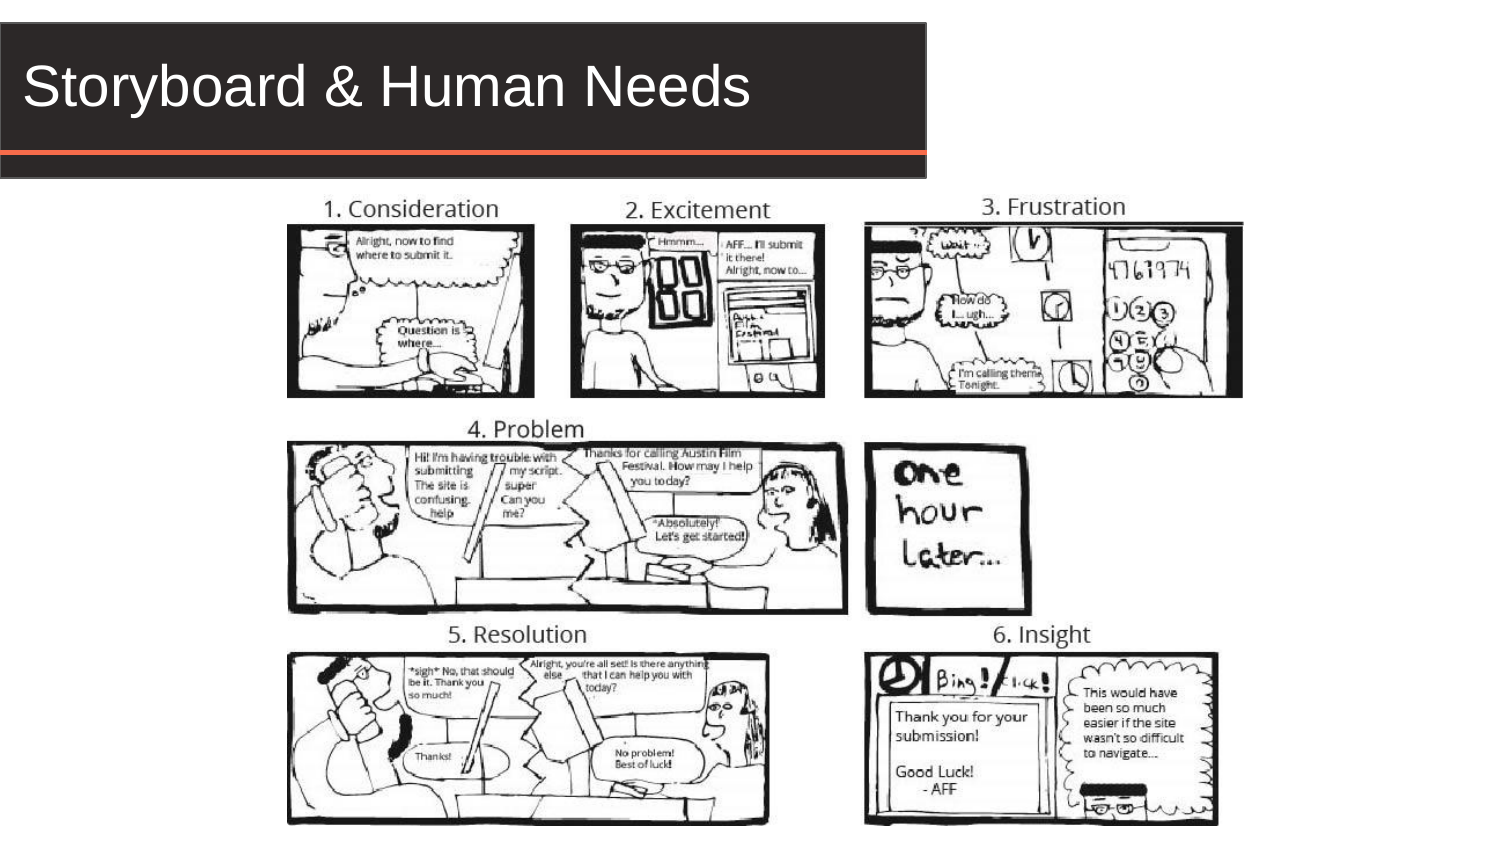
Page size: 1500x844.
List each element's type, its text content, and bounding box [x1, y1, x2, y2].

text_box [0, 157, 926, 178]
title Storyboard & Human Needs [7, 33, 801, 128]
text_box [0, 23, 926, 150]
picture [286, 194, 1245, 826]
